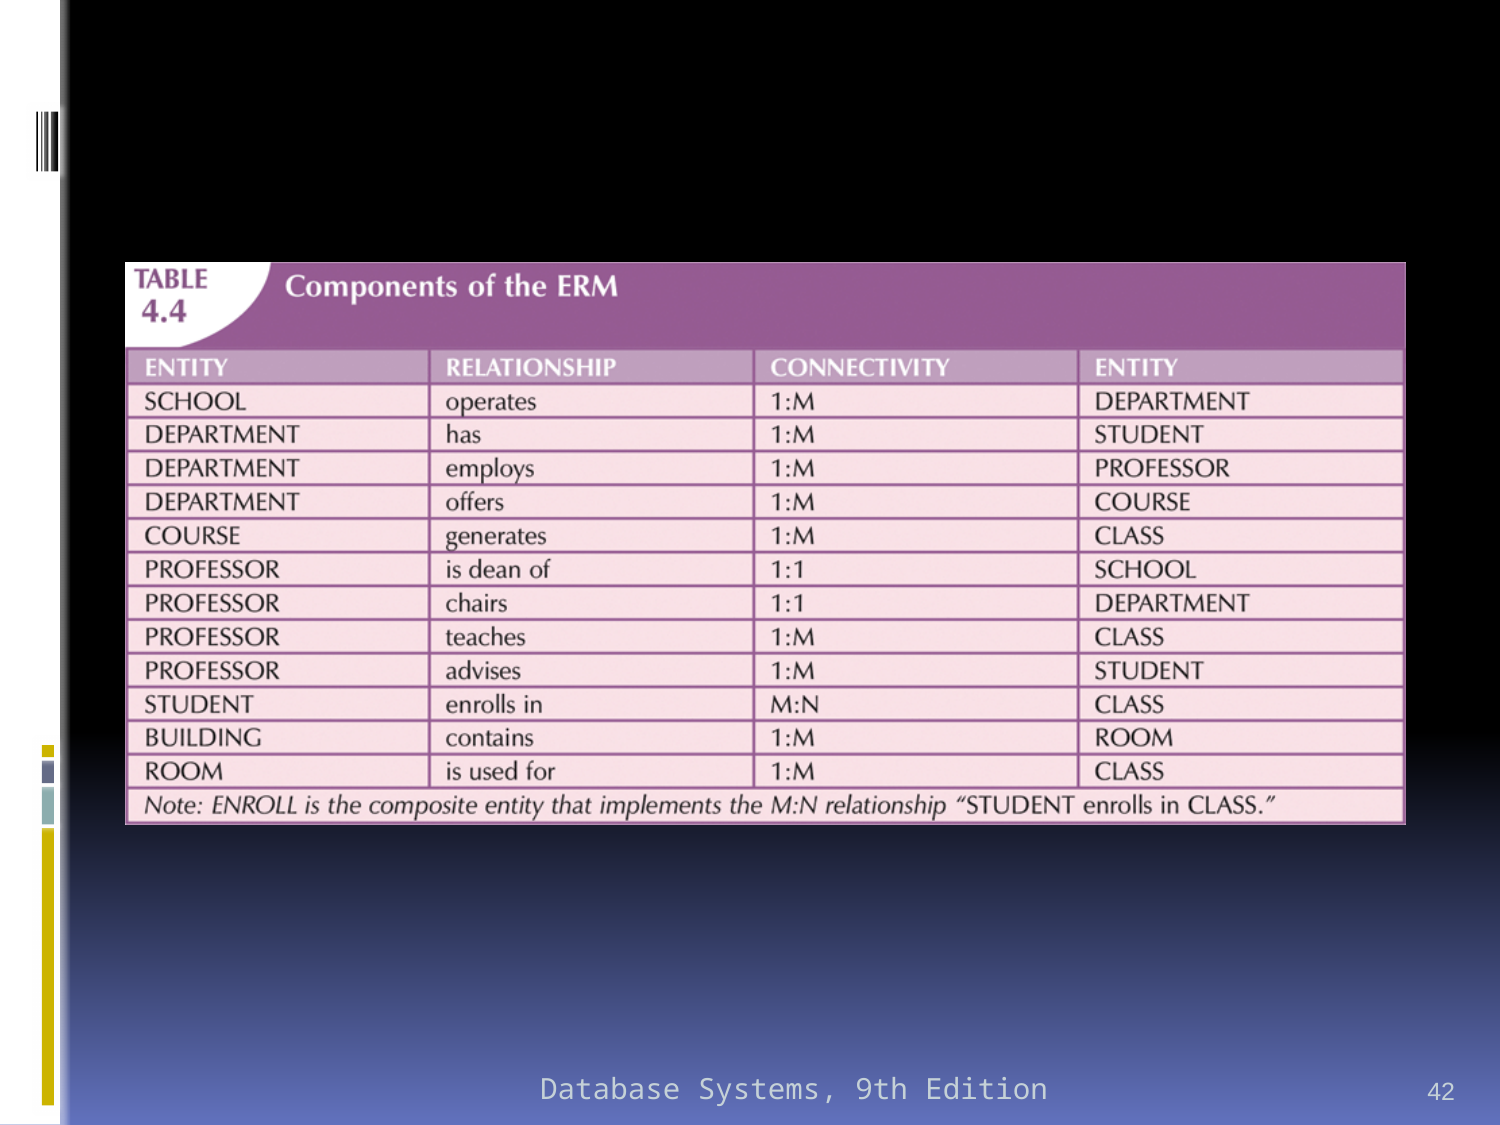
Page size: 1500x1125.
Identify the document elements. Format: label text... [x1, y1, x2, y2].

picture [124, 262, 1406, 826]
slide_number 42 [1412, 1052, 1488, 1113]
footer Database Systems, 9th Edition [150, 1052, 1063, 1113]
